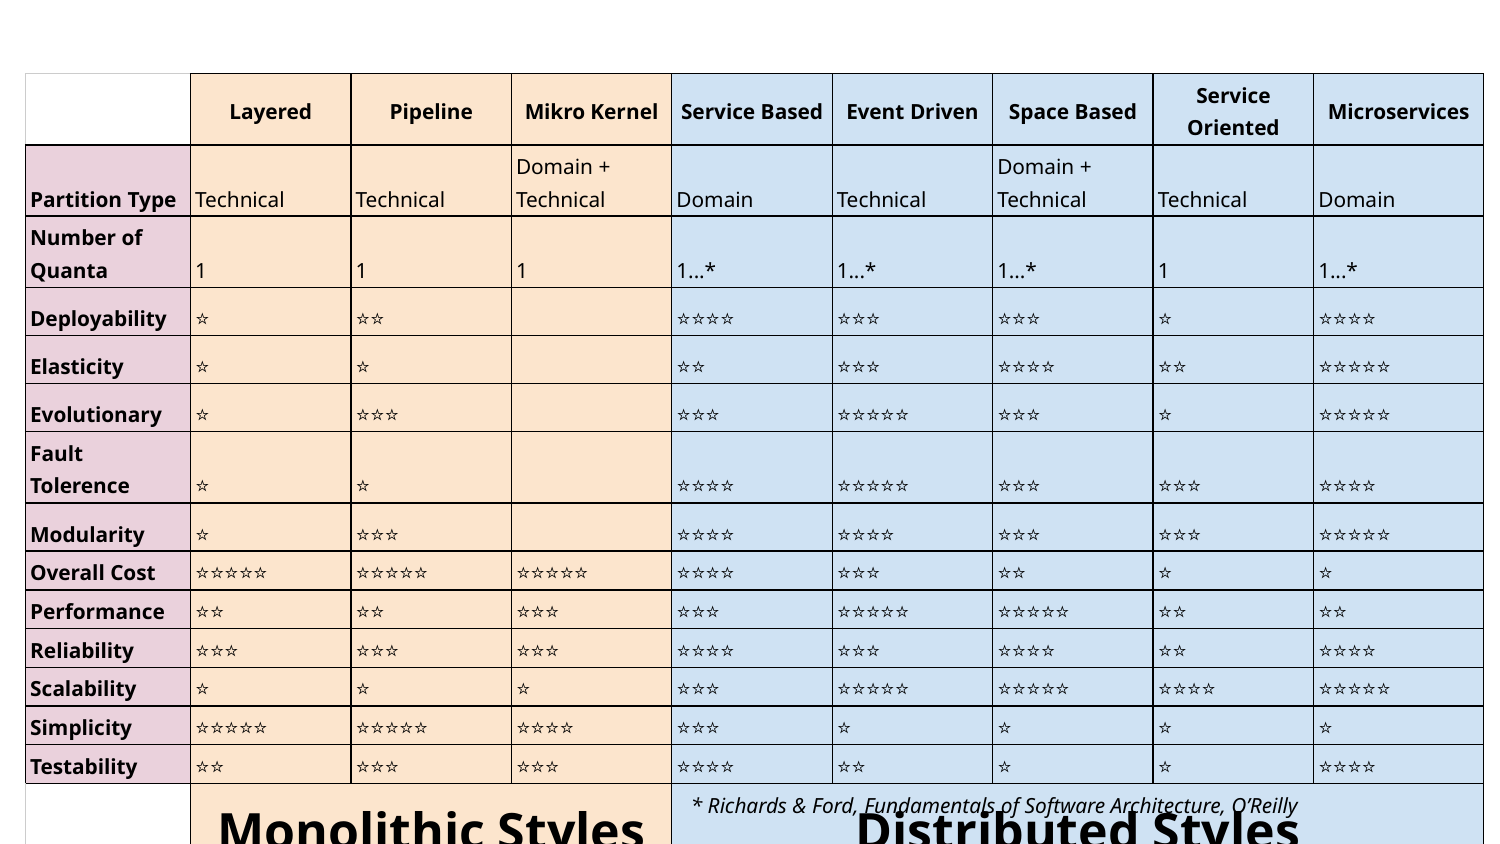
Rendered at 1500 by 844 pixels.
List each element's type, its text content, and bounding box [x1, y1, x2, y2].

table_cell ⭐⭐⭐ [833, 629, 992, 667]
table_cell ⭐ [1154, 745, 1313, 780]
table_cell ⭐⭐⭐⭐⭐ [993, 591, 1152, 628]
table_cell ⭐⭐⭐⭐⭐ [833, 384, 992, 431]
table_cell Evolutionary [26, 384, 190, 431]
table_cell ⭐⭐⭐⭐⭐ [352, 707, 511, 744]
table_cell 1...* [993, 217, 1152, 287]
table_cell ⭐⭐ [191, 745, 350, 783]
table_cell Elasticity [26, 336, 190, 383]
table_cell ⭐⭐⭐⭐ [512, 707, 671, 744]
table_cell ⭐⭐⭐ [993, 432, 1152, 502]
table_cell ⭐ [352, 668, 511, 705]
table_cell ⭐⭐⭐⭐ [672, 504, 832, 550]
table_cell ⭐⭐⭐⭐ [672, 288, 832, 335]
table_cell ⭐⭐⭐ [512, 591, 671, 628]
table_cell ⭐ [1154, 552, 1313, 589]
table_cell ⭐⭐⭐ [672, 668, 832, 705]
table_cell Partition Type [26, 146, 190, 215]
table_cell ⭐⭐⭐⭐⭐ [833, 668, 992, 705]
table_cell ⭐⭐⭐ [352, 745, 511, 783]
table_cell ⭐⭐⭐⭐⭐ [1314, 668, 1483, 705]
table_cell [512, 384, 671, 431]
table_cell Monolithic Styles [191, 784, 671, 844]
table_cell ⭐ [1314, 707, 1483, 744]
table_header Space Based [993, 74, 1152, 144]
table_cell ⭐ [993, 707, 1152, 744]
table_cell ⭐ [352, 432, 511, 502]
table_cell ⭐⭐⭐ [833, 288, 992, 335]
table_cell ⭐⭐⭐ [672, 384, 832, 431]
table_cell ⭐ [191, 668, 350, 705]
table_cell ⭐ [1154, 384, 1313, 431]
table_cell ⭐⭐⭐⭐ [1314, 745, 1483, 783]
table_cell ⭐⭐⭐ [352, 629, 511, 667]
table_header Event Driven [833, 74, 992, 144]
table_cell ⭐⭐ [1154, 629, 1313, 667]
table_cell ⭐⭐⭐⭐ [672, 629, 832, 667]
table_cell ⭐⭐⭐ [672, 591, 832, 628]
table_cell ⭐⭐⭐⭐ [1314, 432, 1483, 502]
table_cell ⭐ [352, 336, 511, 383]
table_cell ⭐⭐⭐ [352, 384, 511, 431]
table_cell Number of Quanta [26, 217, 190, 287]
table_cell ⭐⭐⭐ [993, 384, 1152, 431]
table_header Service Oriented [1154, 74, 1313, 144]
table_header Mikro Kernel [512, 74, 671, 144]
table_cell ⭐⭐⭐ [833, 552, 992, 589]
table_cell 1 [352, 217, 511, 287]
table_cell ⭐⭐⭐⭐ [672, 432, 832, 502]
table_cell ⭐ [191, 336, 350, 383]
table_cell ⭐⭐⭐⭐ [672, 745, 832, 783]
table_cell ⭐⭐⭐ [833, 336, 992, 383]
table_cell Distributed Styles [672, 784, 1483, 844]
table_cell Domain + Technical [512, 146, 671, 215]
table_cell Technical [833, 146, 992, 215]
table_cell ⭐⭐ [1154, 591, 1313, 628]
table_cell Technical [1154, 146, 1313, 215]
table_header Microservices [1314, 74, 1483, 144]
table_cell ⭐⭐ [1314, 591, 1483, 628]
table_cell ⭐⭐⭐⭐⭐ [1314, 504, 1483, 550]
table_cell ⭐ [1314, 552, 1483, 589]
table_cell [26, 784, 190, 844]
table_cell 1 [1154, 217, 1313, 287]
table_cell Fault Tolerence [26, 432, 190, 502]
table_cell Technical [352, 146, 511, 215]
table_cell ⭐⭐ [672, 336, 832, 383]
table_cell ⭐⭐⭐⭐⭐ [993, 668, 1152, 705]
table_cell ⭐ [993, 745, 1152, 780]
table_cell [512, 288, 671, 335]
table_cell ⭐ [512, 668, 671, 705]
table_cell Technical [191, 146, 350, 215]
table_cell ⭐ [1154, 707, 1313, 744]
table_cell ⭐⭐⭐⭐ [993, 629, 1152, 667]
table_cell ⭐⭐⭐⭐⭐ [191, 552, 350, 589]
table_cell ⭐⭐ [352, 288, 511, 335]
table_cell ⭐ [191, 288, 350, 335]
table_cell 1...* [672, 217, 832, 287]
table_cell ⭐⭐ [1154, 336, 1313, 383]
table_cell ⭐⭐⭐ [993, 504, 1152, 550]
table_cell [512, 504, 671, 550]
table_cell ⭐⭐⭐⭐⭐ [1314, 384, 1483, 431]
table_cell ⭐⭐⭐⭐ [672, 552, 832, 589]
table_cell Reliability [26, 629, 190, 667]
table_cell ⭐⭐⭐⭐ [993, 336, 1152, 383]
table_cell Scalability [26, 668, 190, 705]
table_cell [512, 336, 671, 383]
table_cell ⭐⭐⭐⭐ [1314, 629, 1483, 667]
table_cell ⭐⭐⭐ [1154, 504, 1313, 550]
table_cell [512, 432, 671, 502]
table_cell ⭐⭐ [993, 552, 1152, 589]
table_cell ⭐⭐⭐ [512, 745, 671, 783]
table_cell 1...* [1314, 217, 1483, 287]
table_header Layered [191, 74, 350, 144]
table_cell ⭐⭐⭐⭐⭐ [1314, 336, 1483, 383]
table_cell ⭐⭐⭐⭐⭐ [512, 552, 671, 589]
text_box * Richards & Ford, Fundamentals of Software Architecture, O’Reilly [675, 780, 1475, 831]
table_cell 1 [512, 217, 671, 287]
table_header [26, 74, 190, 144]
table_cell ⭐⭐⭐ [512, 629, 671, 667]
table_cell ⭐ [191, 384, 350, 431]
table_cell Domain + Technical [993, 146, 1152, 215]
table_cell ⭐⭐⭐ [672, 707, 832, 744]
table_cell Domain [672, 146, 832, 215]
table_cell ⭐⭐⭐ [352, 504, 511, 550]
table_cell ⭐⭐⭐⭐ [1314, 288, 1483, 335]
table_cell ⭐ [191, 432, 350, 502]
table_header Service Based [672, 74, 832, 144]
table_cell ⭐⭐ [833, 745, 992, 780]
table_cell ⭐⭐⭐⭐⭐ [833, 432, 992, 502]
table_cell ⭐⭐⭐ [993, 288, 1152, 335]
table_cell ⭐ [1154, 288, 1313, 335]
table_cell 1...* [833, 217, 992, 287]
table_cell Overall Cost [26, 552, 190, 589]
table_cell Deployability [26, 288, 190, 335]
table_cell Testability [26, 745, 190, 783]
table_cell ⭐⭐⭐⭐⭐ [191, 707, 350, 744]
table_cell Modularity [26, 504, 190, 550]
table_cell ⭐⭐⭐ [1154, 432, 1313, 502]
table_cell ⭐⭐⭐⭐ [833, 504, 992, 550]
table_cell ⭐⭐⭐⭐⭐ [352, 552, 511, 589]
table_cell ⭐⭐ [352, 591, 511, 628]
table_cell Performance [26, 591, 190, 628]
table_header Pipeline [352, 74, 511, 144]
table_cell ⭐⭐⭐ [191, 629, 350, 667]
table_cell Simplicity [26, 707, 190, 744]
table_cell ⭐⭐⭐⭐⭐ [833, 591, 992, 628]
table_cell ⭐⭐ [191, 591, 350, 628]
table_cell ⭐⭐⭐⭐ [1154, 668, 1313, 705]
table_cell ⭐ [833, 707, 992, 744]
table_cell 1 [191, 217, 350, 287]
table_cell Domain [1314, 146, 1483, 215]
table_cell ⭐ [191, 504, 350, 550]
